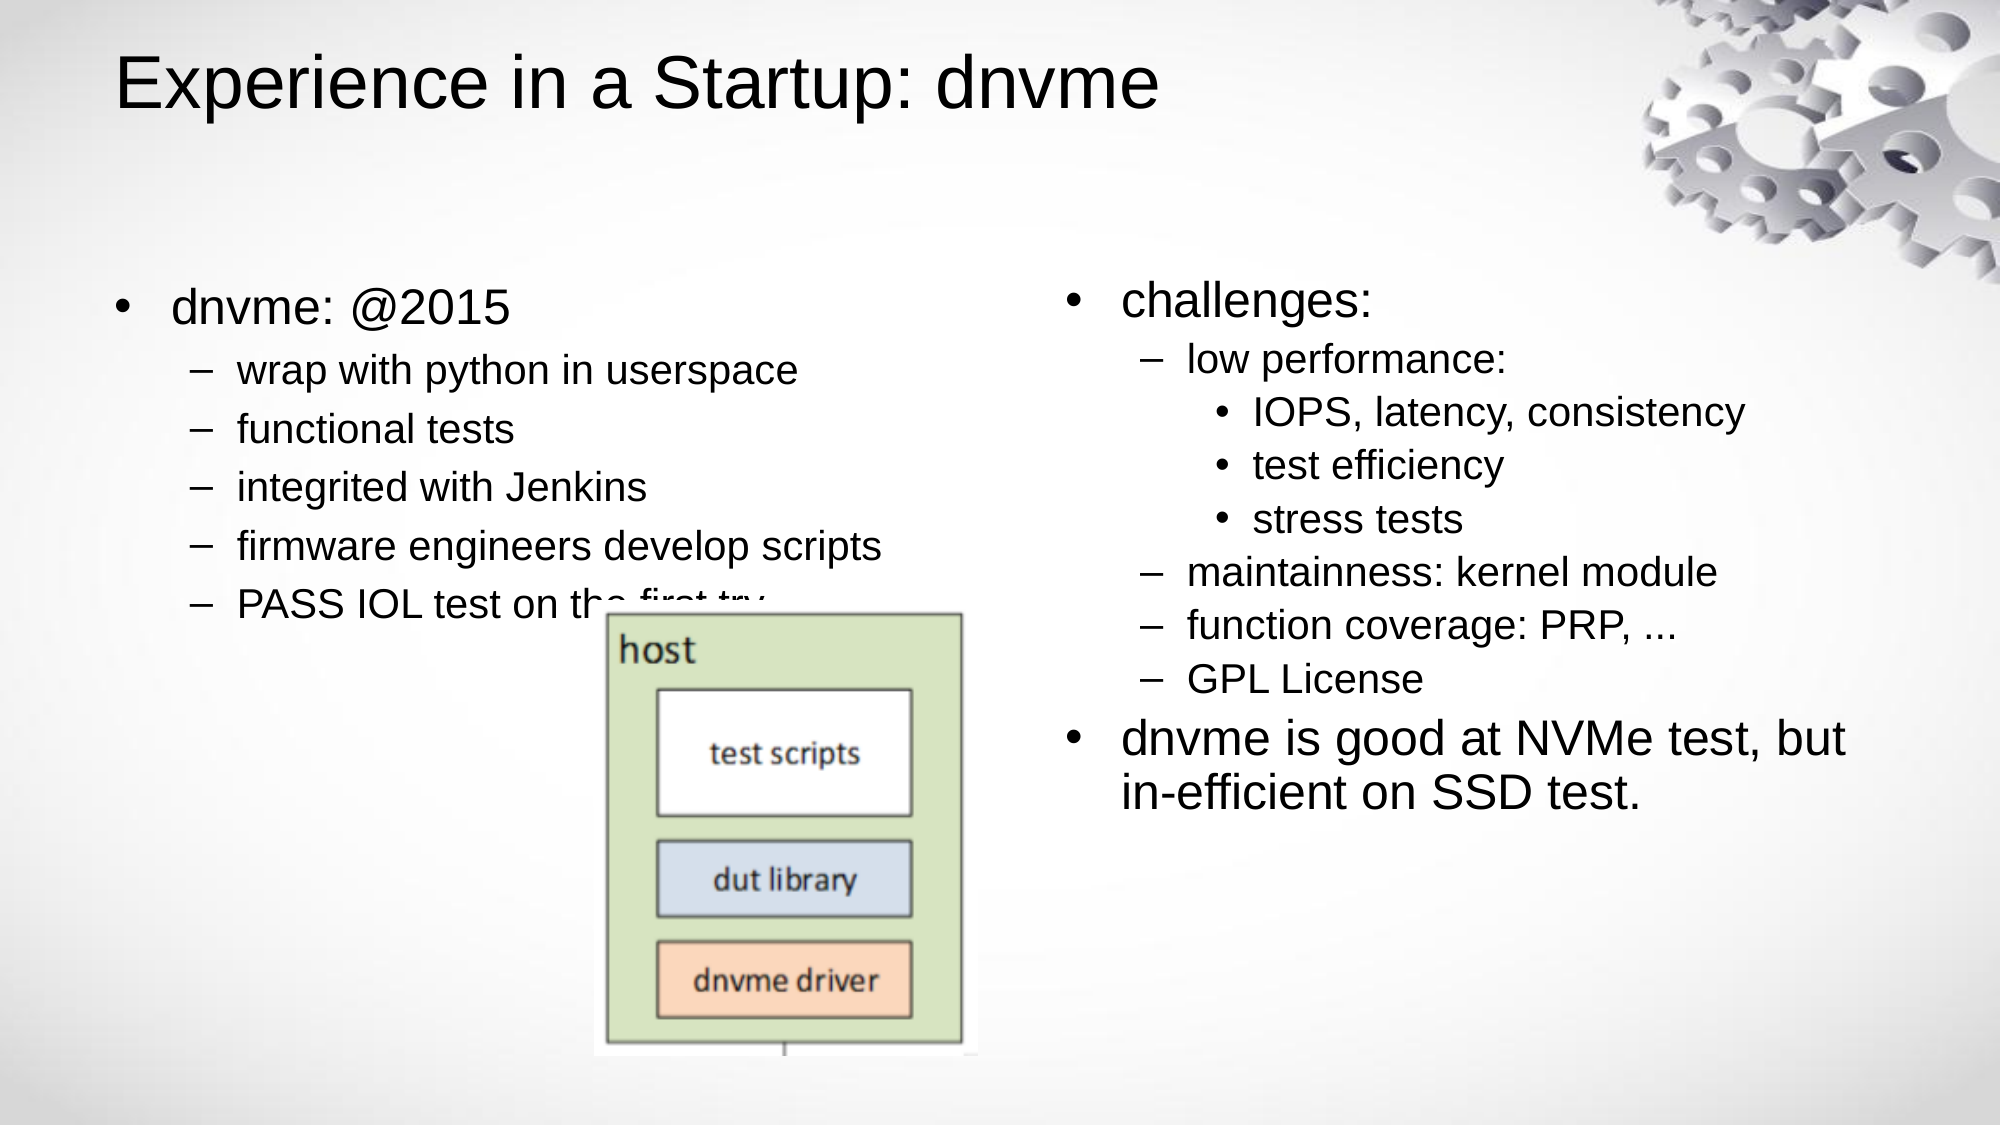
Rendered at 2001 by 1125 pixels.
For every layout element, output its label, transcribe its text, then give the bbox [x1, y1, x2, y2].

text_box challenges: low performance: IOPS, latency, consistency test efficiency stress tests maintainness: kernel module function coverage: PRP, ... GPL License dnvme is good at NVMe test, but in-efficient on SSD test. [1050, 267, 1900, 1006]
picture [0, 0, 2000, 1125]
list dnvme: @2015 wrap with python in userspace functional tests integrited with Jenkins firmware engineers develop scripts PASS IOL test on the first try [99, 267, 1050, 1006]
title Experience in a Startup: dnvme [99, 31, 1900, 127]
